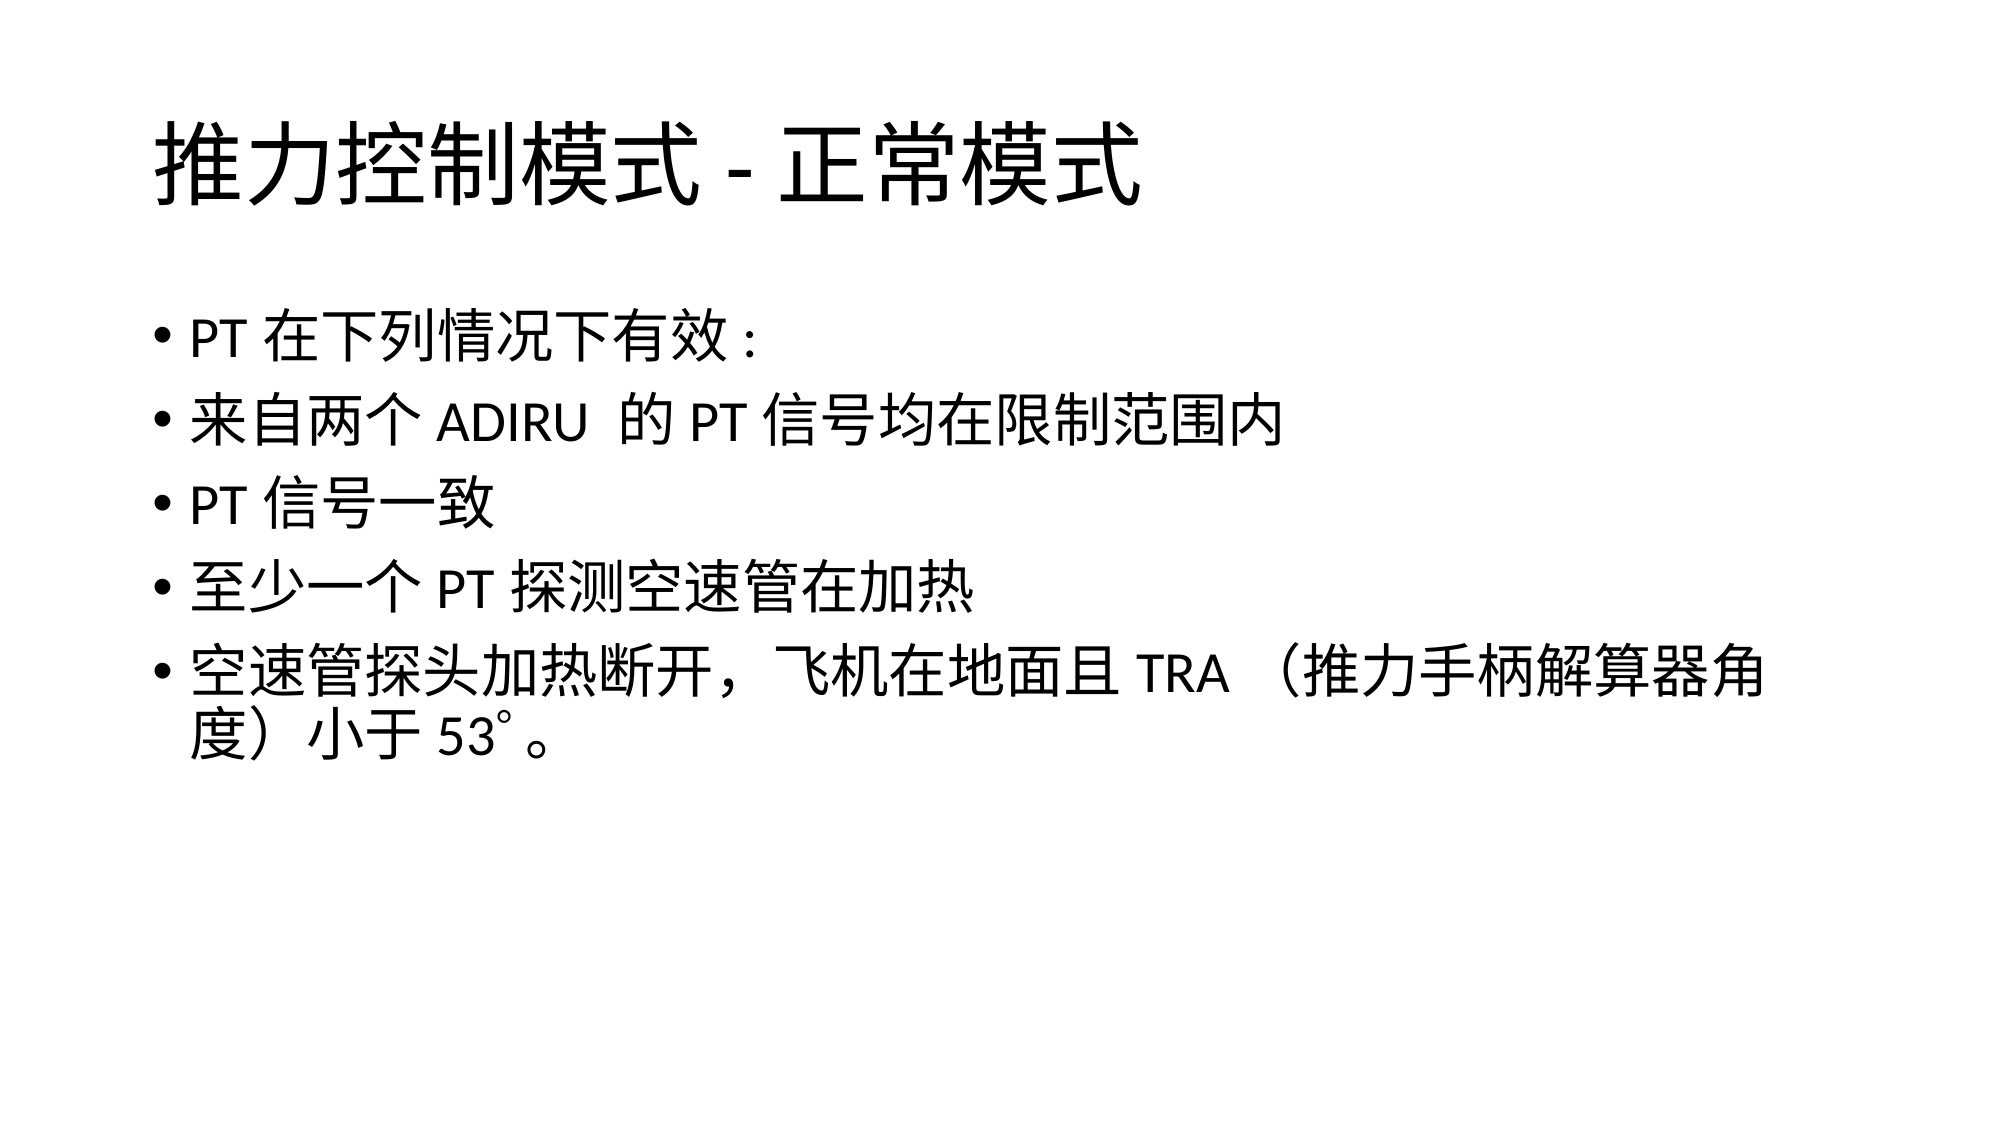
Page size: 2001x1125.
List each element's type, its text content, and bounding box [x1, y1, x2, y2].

list PT在下列情况下有效: 来自两个ADIRU 的PT信号均在限制范围内 PT信号一致 至少一个PT探测空速管在加热 空速管探头加热断开，飞机在地面且TRA（推力手柄解算器角度）小于53。 [137, 299, 1863, 1014]
title 推力控制模式-正常模式 [137, 59, 1863, 278]
